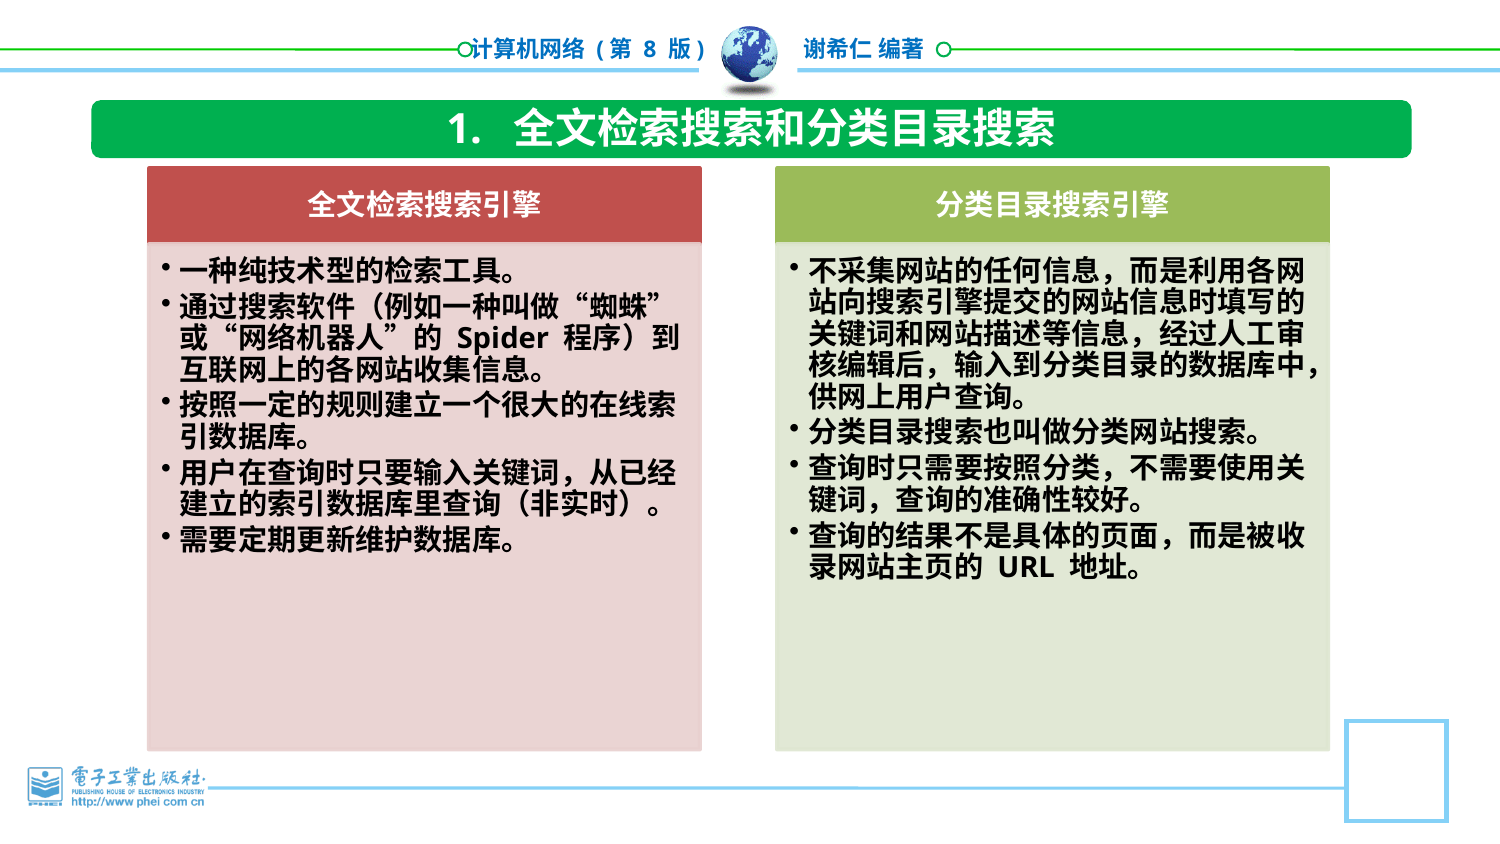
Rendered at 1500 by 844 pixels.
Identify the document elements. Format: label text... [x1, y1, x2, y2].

text_box 1. 全文检索搜索和分类目录搜索 [431, 94, 1072, 160]
text_box [91, 100, 431, 159]
text_box [1072, 100, 1412, 159]
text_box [148, 166, 1329, 752]
picture [23, 764, 208, 809]
picture [719, 24, 779, 94]
